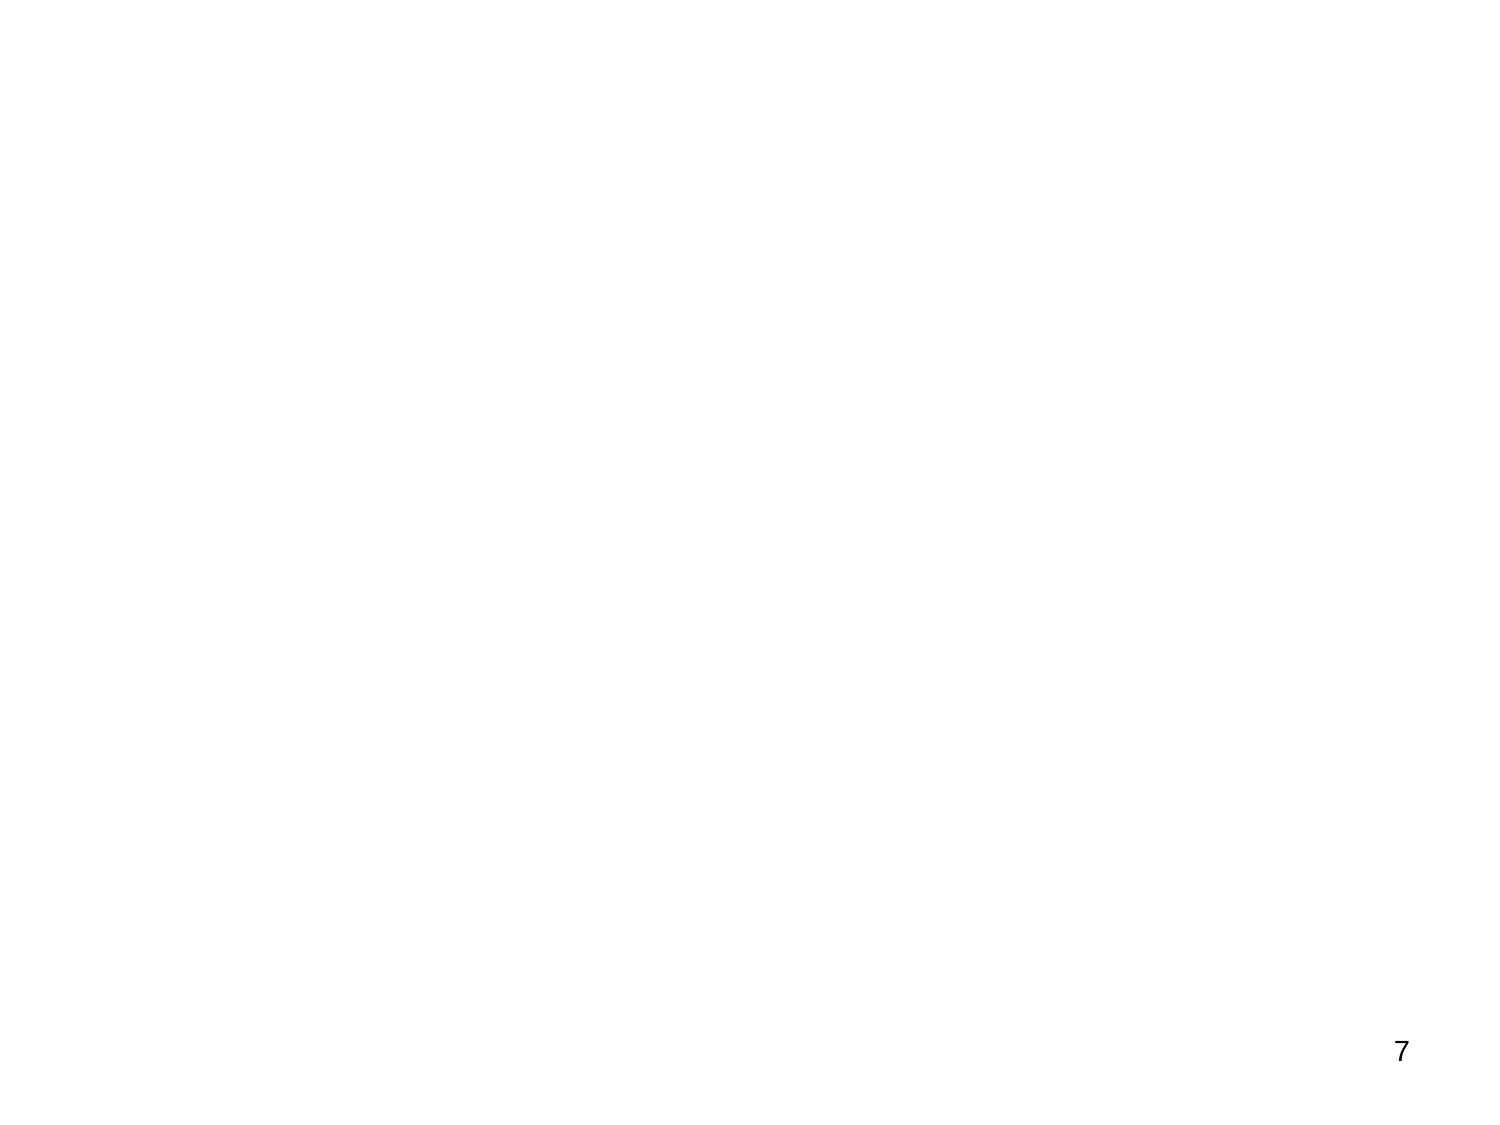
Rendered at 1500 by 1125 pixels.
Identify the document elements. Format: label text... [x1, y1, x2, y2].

slide_number 7 [1074, 1024, 1426, 1103]
